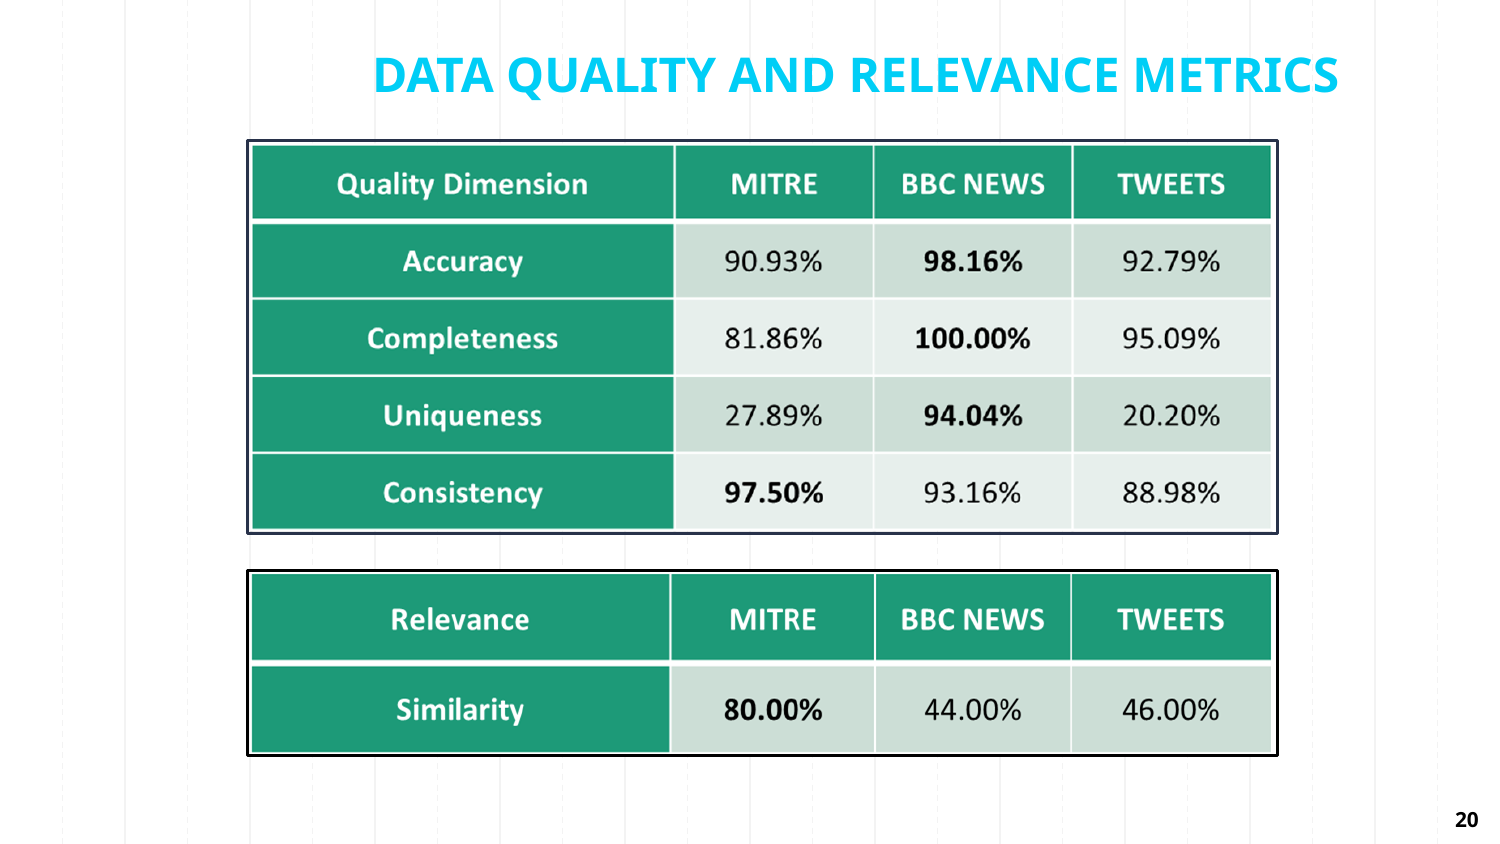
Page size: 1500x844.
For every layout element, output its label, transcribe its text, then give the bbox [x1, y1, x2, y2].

list DATA QUALITY AND RELEVANCE METRICS [0, 25, 1411, 118]
picture [249, 141, 1277, 533]
picture [249, 571, 1277, 755]
slide_number ‹#› [1403, 791, 1494, 844]
